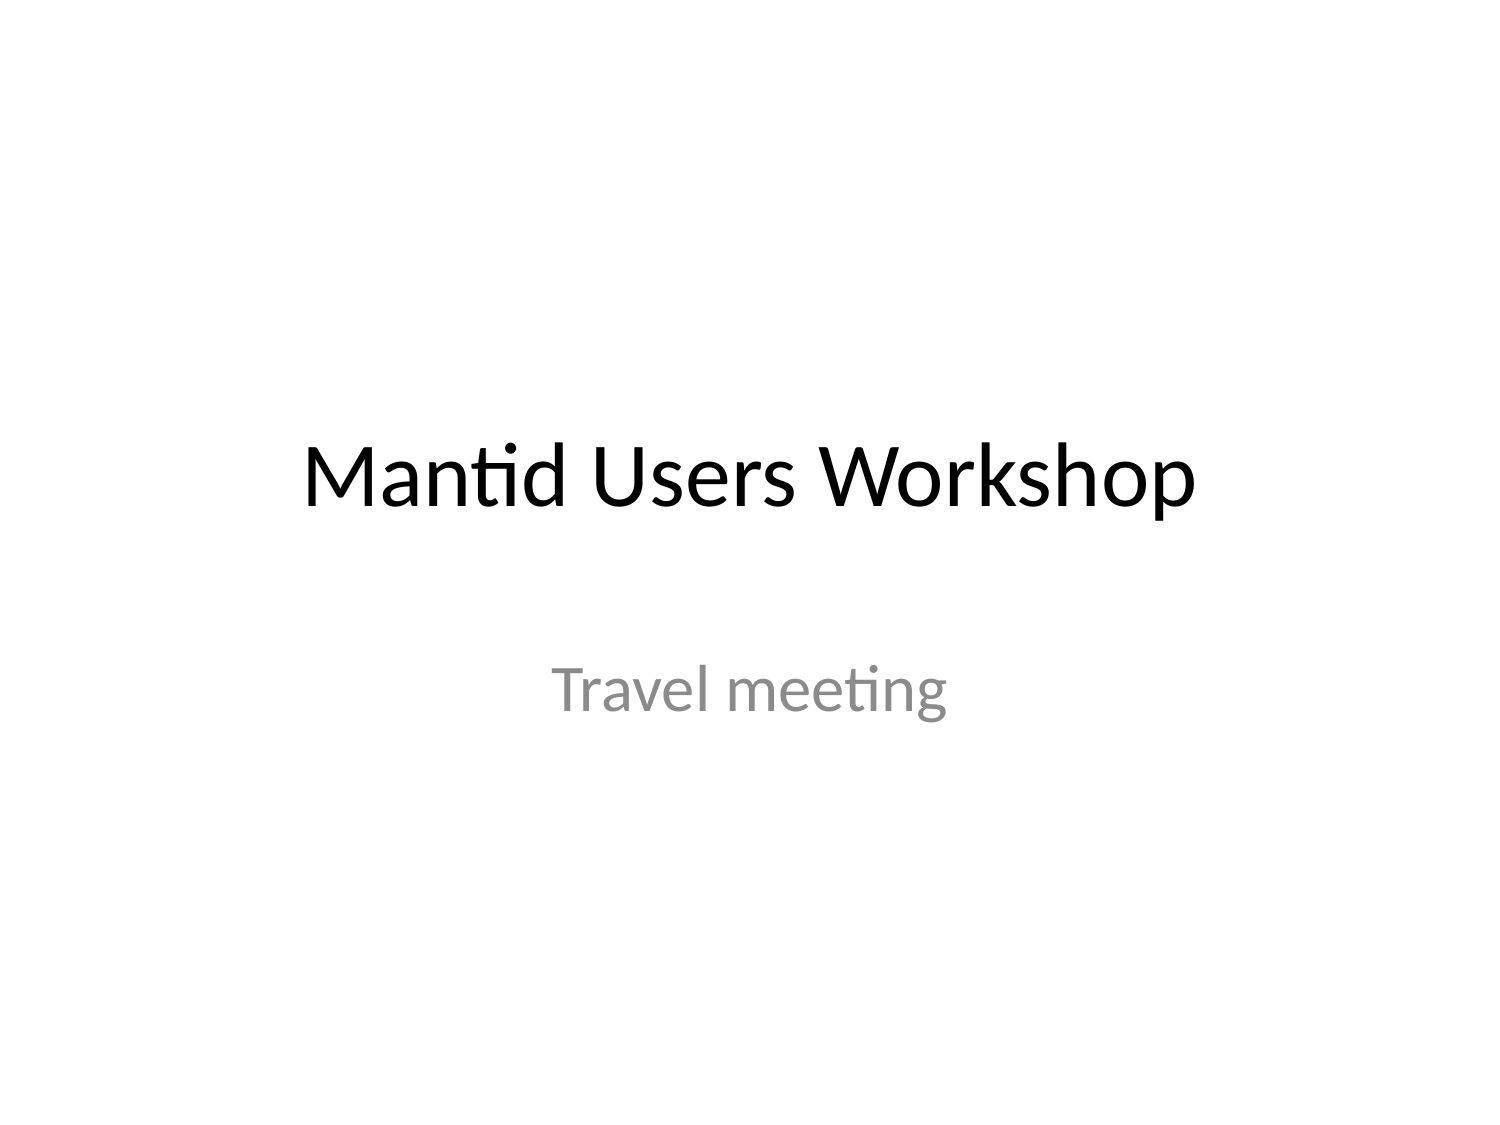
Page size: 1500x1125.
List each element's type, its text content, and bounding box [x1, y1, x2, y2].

subtitle Travel meeting [225, 637, 1275, 925]
title Mantid Users Workshop [112, 349, 1388, 591]
